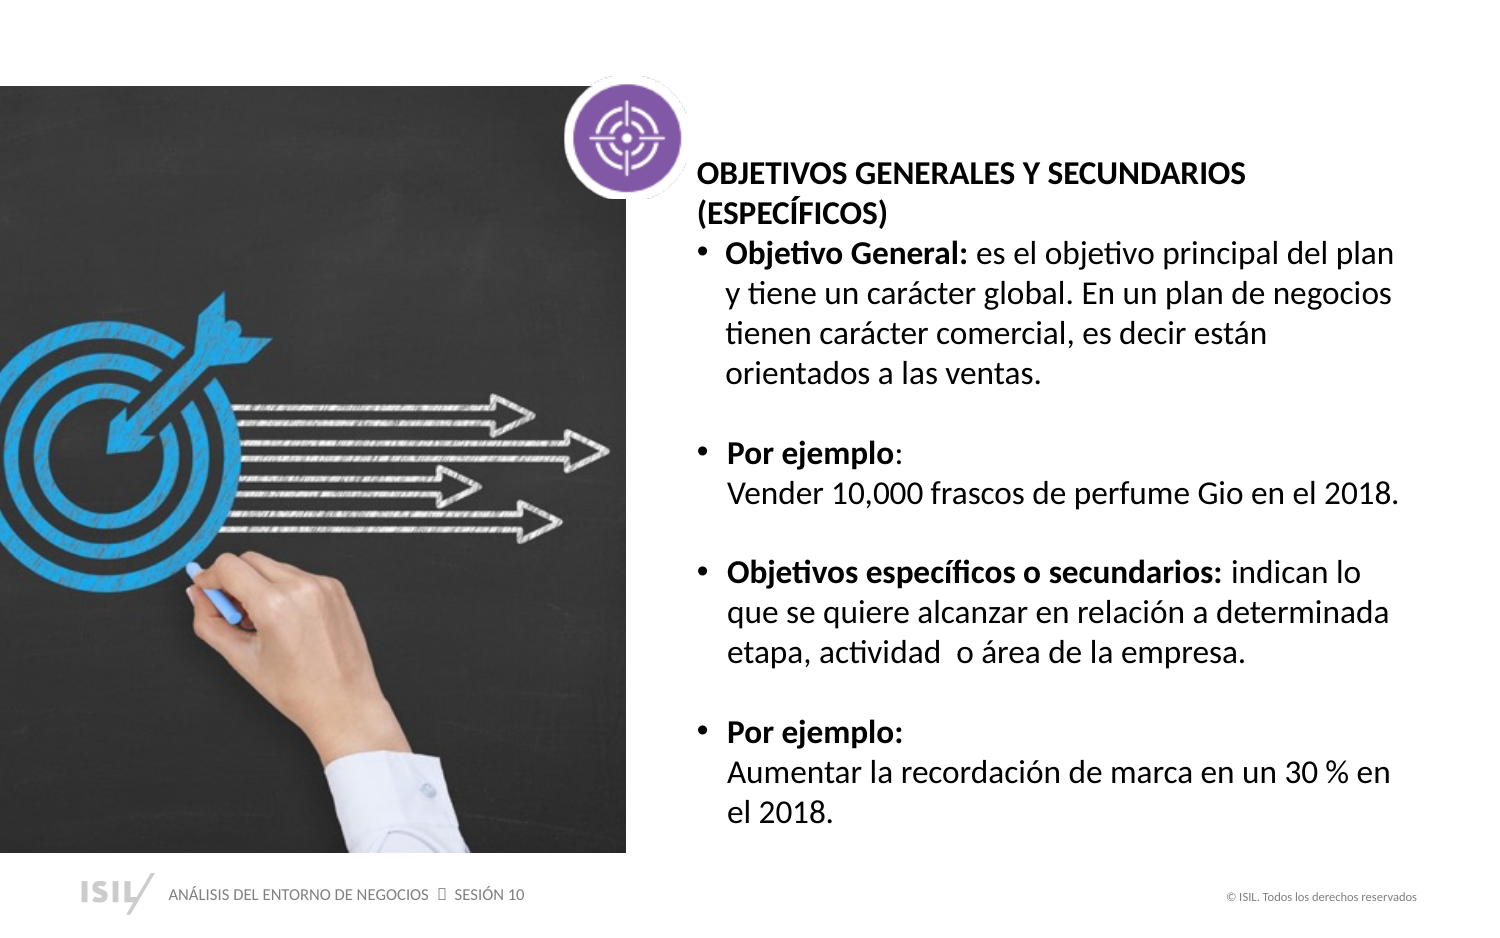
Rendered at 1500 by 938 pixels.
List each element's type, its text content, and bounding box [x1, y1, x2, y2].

picture [0, 75, 688, 853]
text_box OBJETIVOS GENERALES Y SECUNDARIOS (ESPECÍFICOS) Objetivo General: es el objetivo principal del plan y tiene un carácter global. En un plan de negocios tienen carácter comercial, es decir están orientados a las ventas. Por ejemplo: Vender 10,000 frascos de perfume Gio en el 2018. Objetivos específicos o secundarios: indican lo que se quiere alcanzar en relación a determinada etapa, actividad o área de la empresa. Por ejemplo: Aumentar la recordación de marca en un 30 % en el 2018. [696, 151, 1413, 831]
